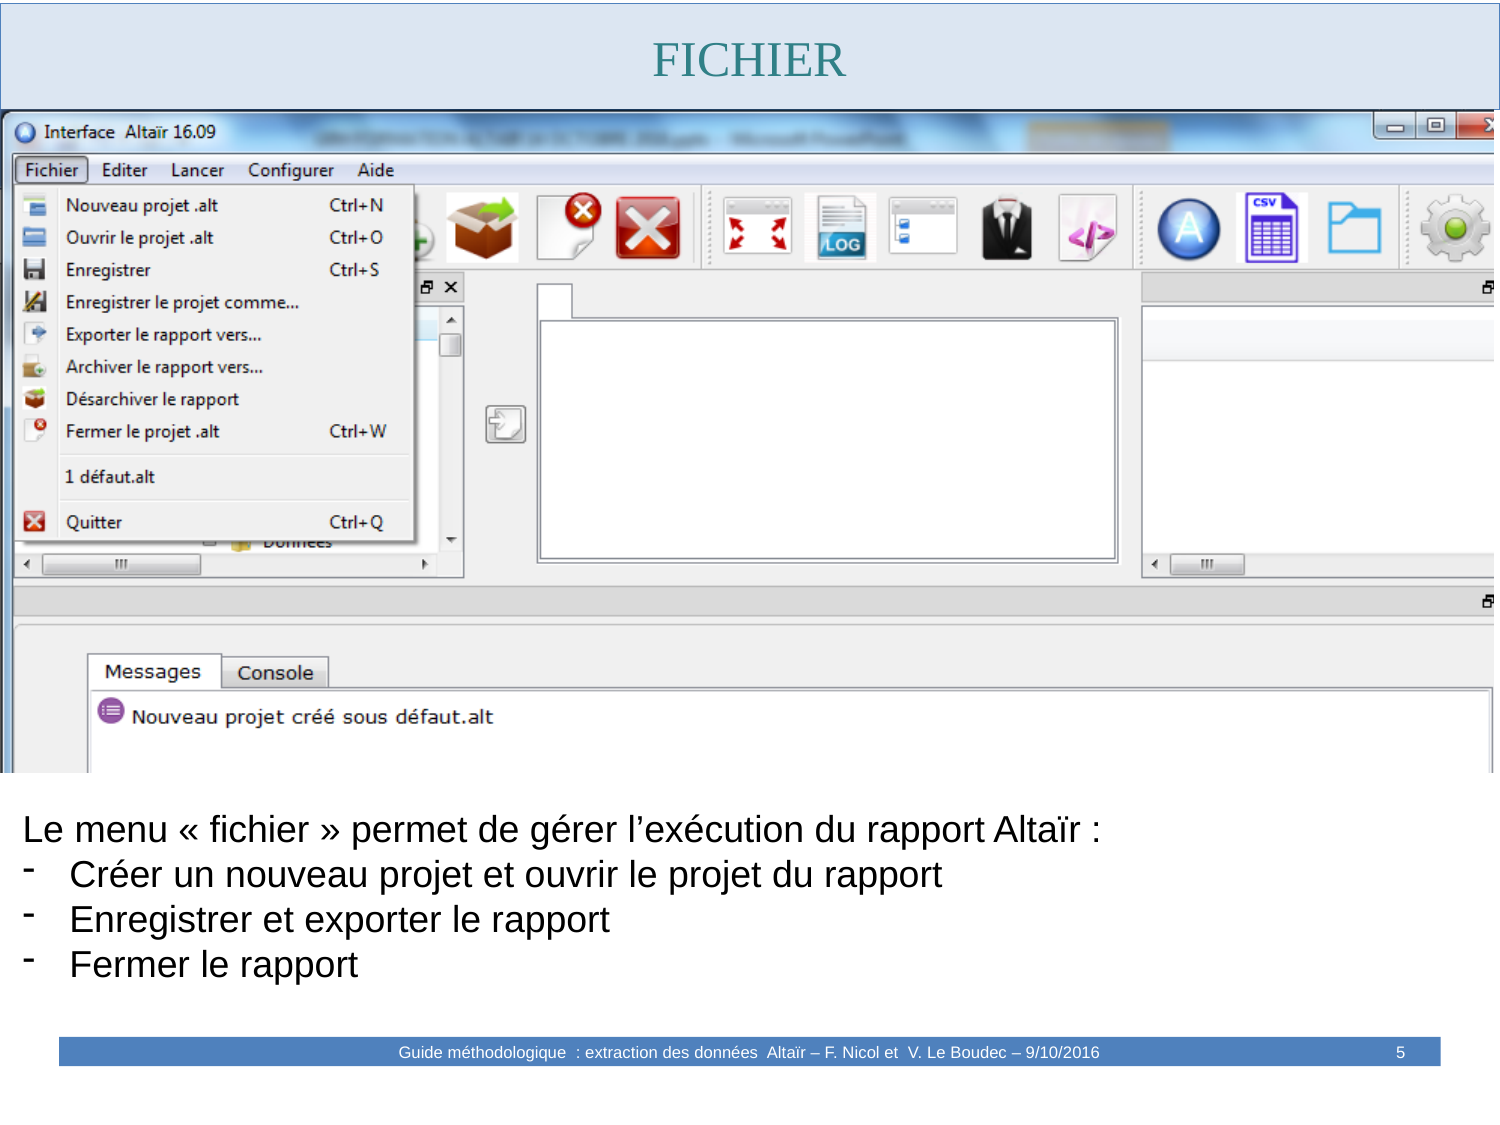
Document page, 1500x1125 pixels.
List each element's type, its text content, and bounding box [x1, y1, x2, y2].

text_box FICHIER [0, 3, 1500, 110]
text_box 5 [1293, 1038, 1441, 1067]
picture [0, 109, 1495, 773]
text_box Le menu « fichier » permet de gérer l’exécution du rapport Altaïr : Créer un nouveau projet et ouvrir le projet du rapport Enregistrer et exporter le rapport Fermer le rapport [7, 752, 1500, 1038]
text_box Guide méthodologique : extraction des données Altaïr – F. Nicol et V. Le Boudec – 9/10/2016 [218, 1038, 1282, 1067]
